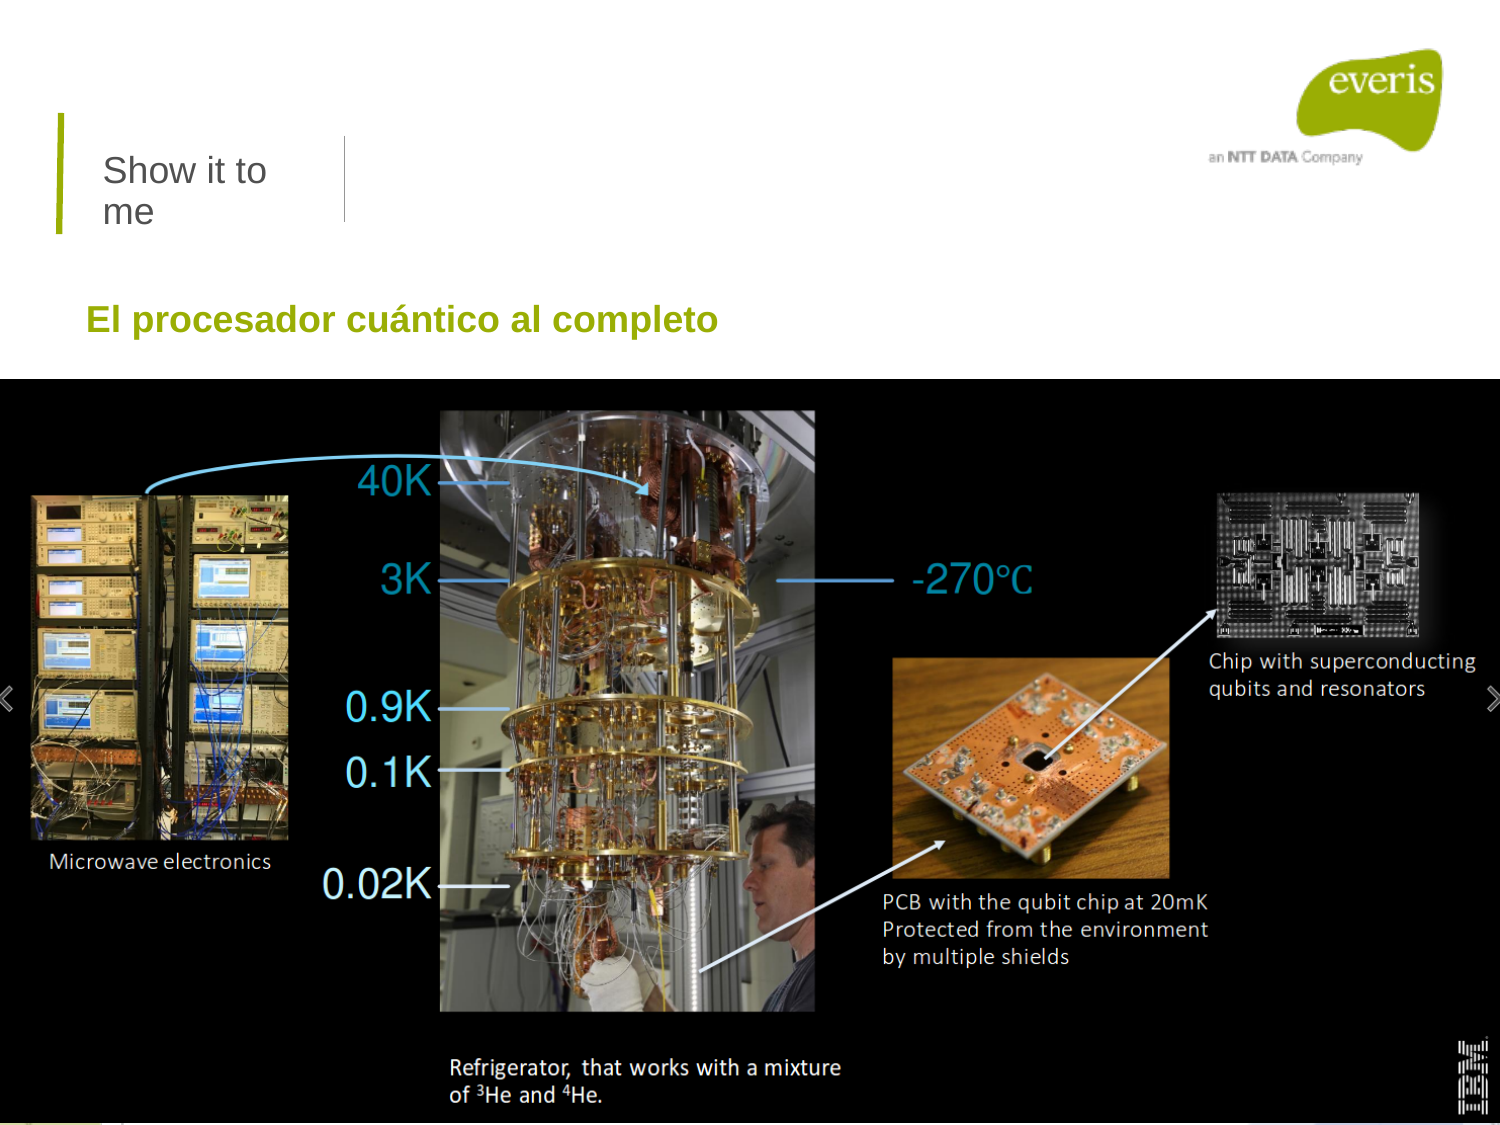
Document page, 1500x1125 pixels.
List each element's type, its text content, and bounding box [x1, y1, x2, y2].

list El procesador cuántico al completo [71, 292, 1437, 354]
list Show it to me [87, 143, 329, 214]
picture [0, 379, 1500, 1125]
picture [1199, 27, 1453, 186]
